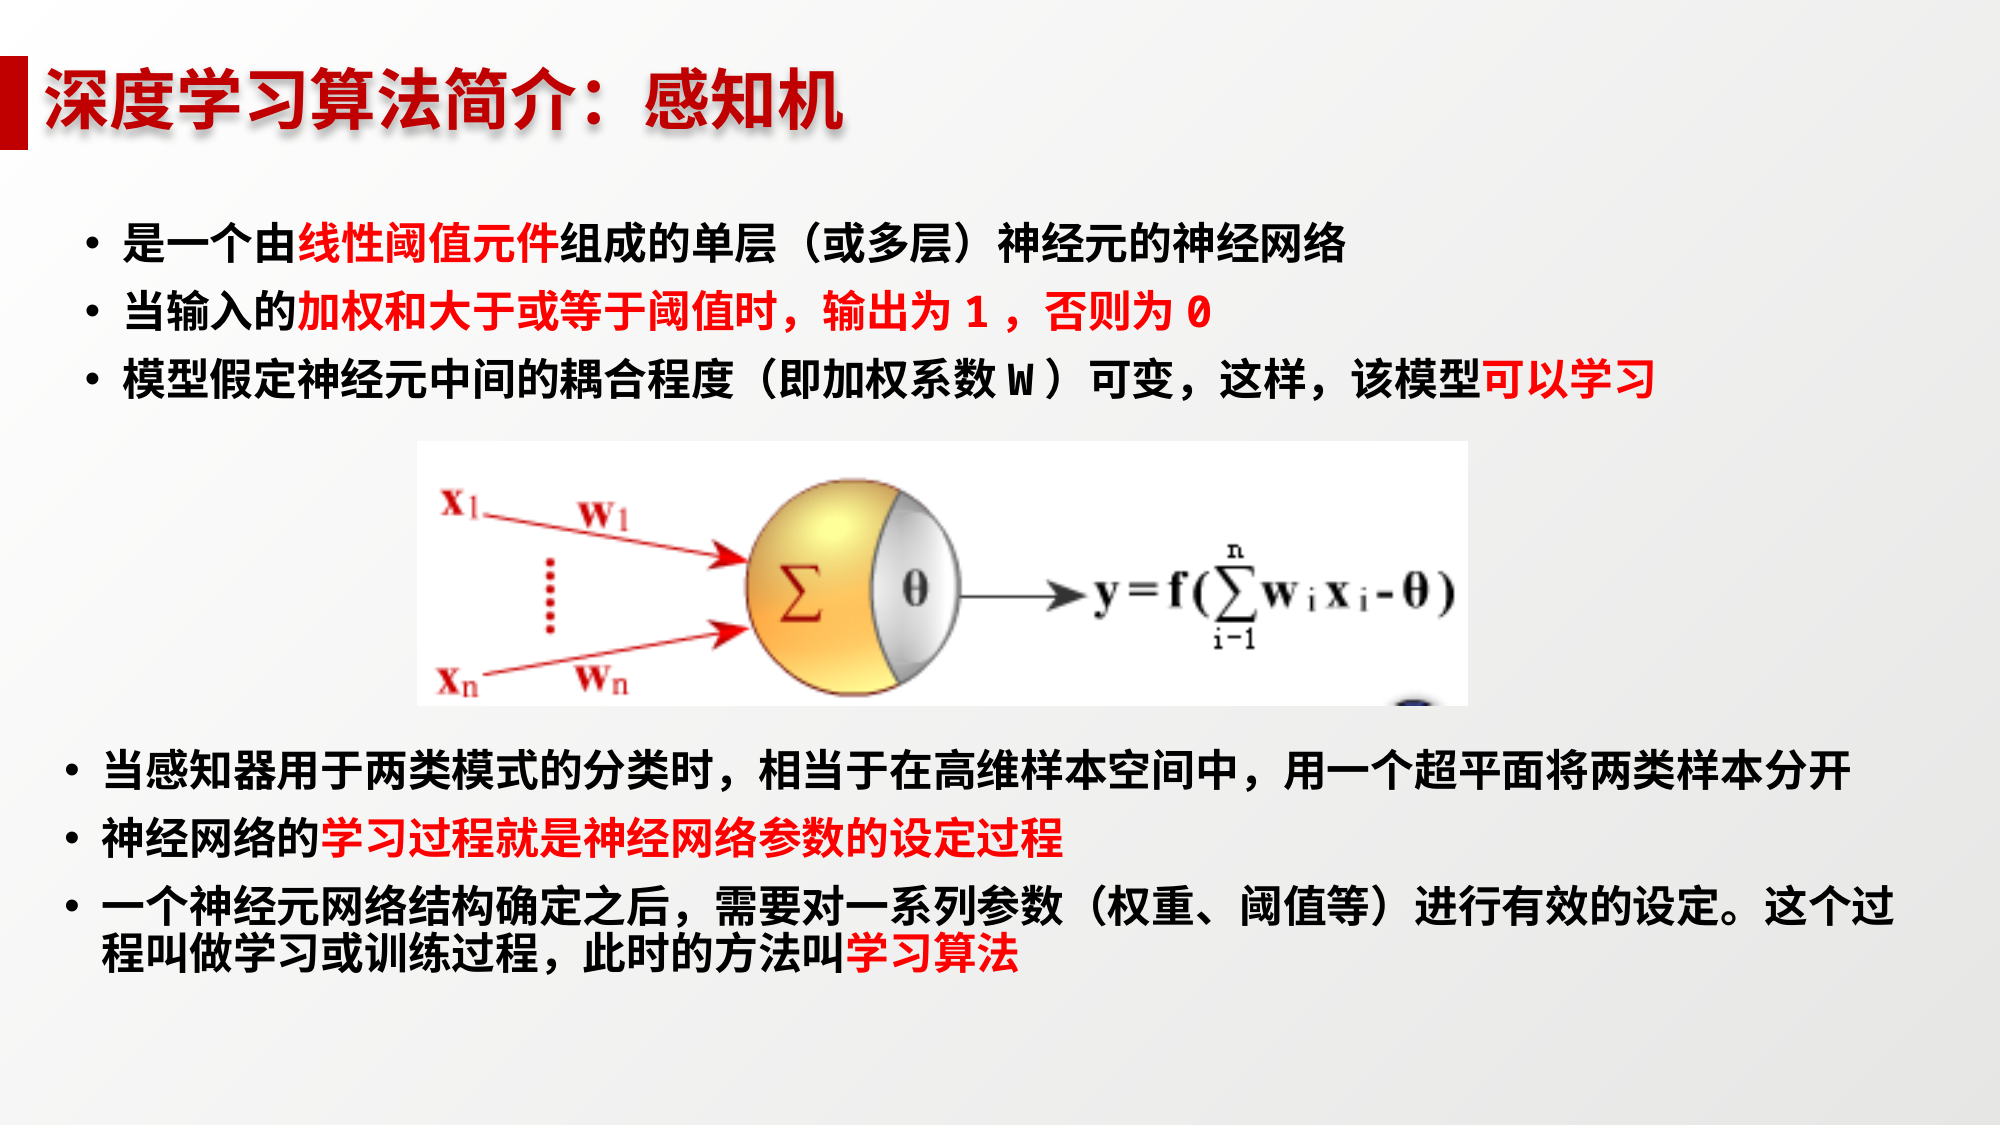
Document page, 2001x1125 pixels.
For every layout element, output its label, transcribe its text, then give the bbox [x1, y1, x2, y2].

picture [417, 441, 1468, 706]
text_box 当感知器用于两类模式的分类时，相当于在高维样本空间中，用一个超平面将两类样本分开 神经网络的学习过程就是神经网络参数的设定过程 一个神经元网络结构确定之后，需要对一系列参数（权重、阈值等）进行有效的设定。这个过程叫做学习或训练过程，此时的方法叫学习算法 [49, 741, 1924, 1068]
text_box 是一个由线性阈值元件组成的单层（或多层）神经元的神经网络 当输入的加权和大于或等于阈值时，输出为1，否则为0 模型假定神经元中间的耦合程度（即加权系数W）可变，这样，该模型可以学习 [69, 214, 1944, 542]
title 深度学习算法简介：感知机 [28, 56, 1829, 150]
